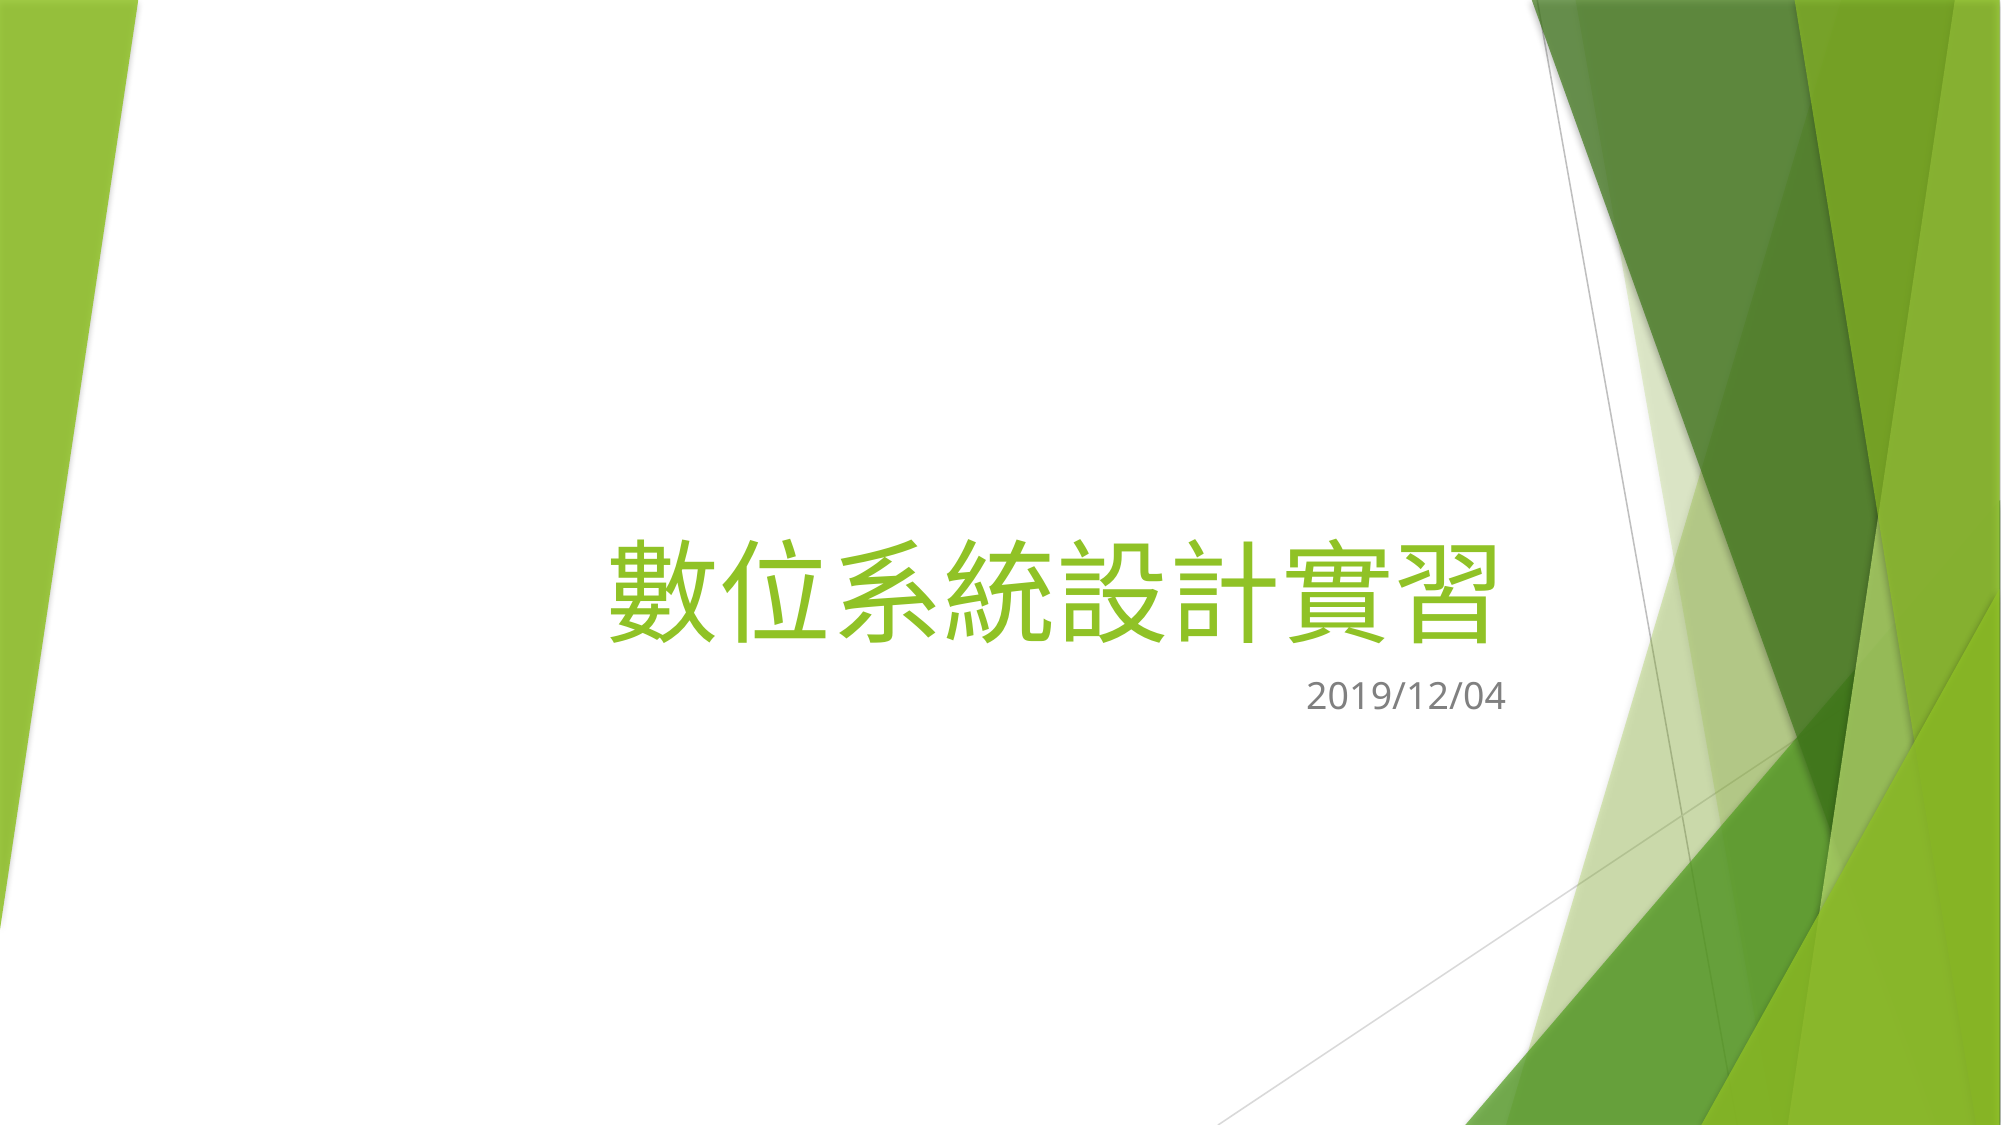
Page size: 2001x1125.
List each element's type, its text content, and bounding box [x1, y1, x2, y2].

subtitle 2019/12/04 [247, 664, 1522, 845]
title 數位系統設計實習 [247, 394, 1522, 664]
